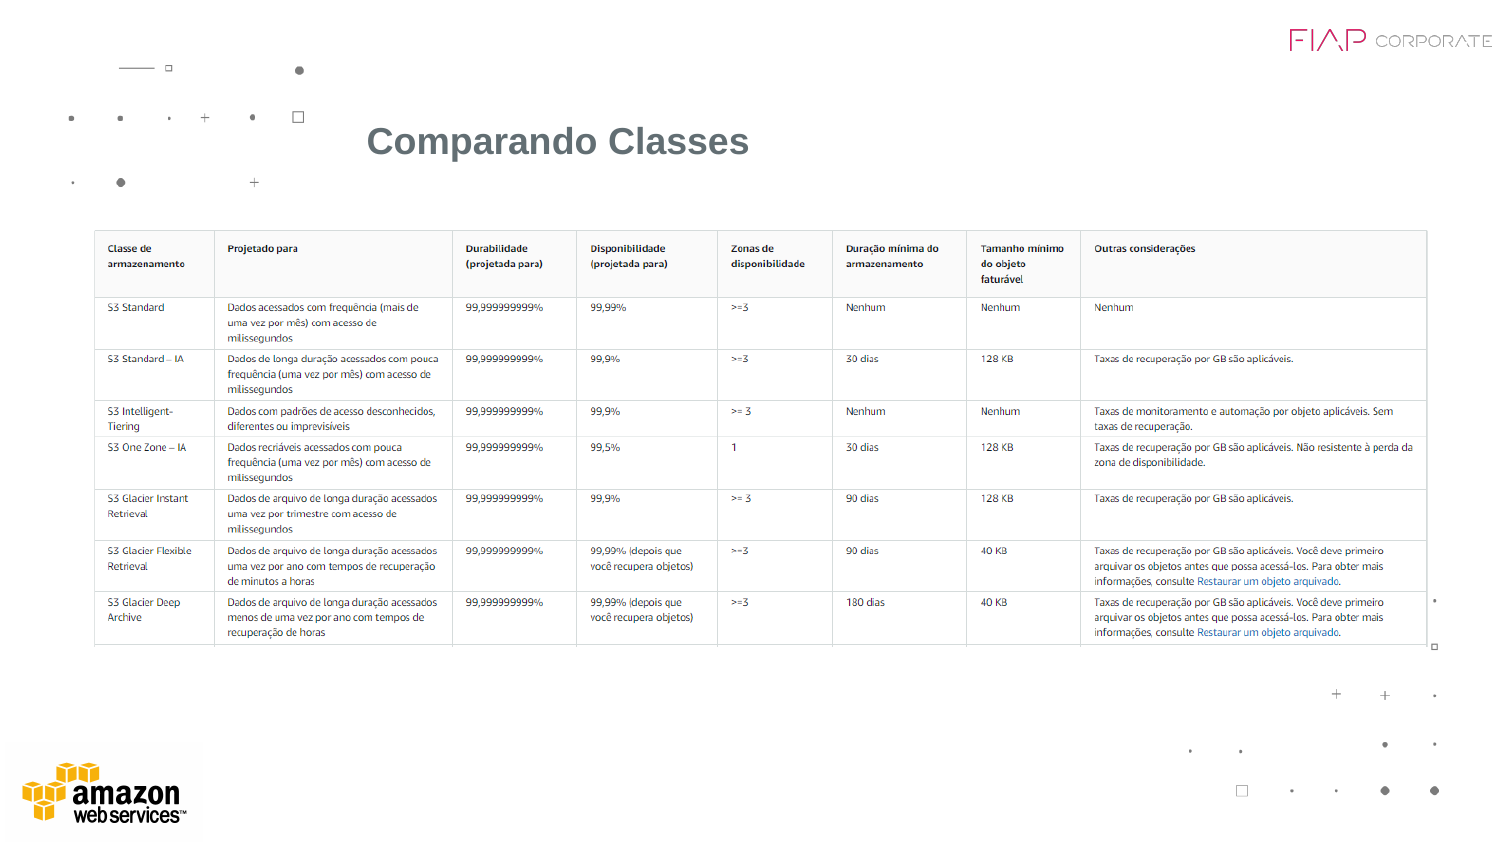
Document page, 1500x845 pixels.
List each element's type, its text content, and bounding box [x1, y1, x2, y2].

picture [4, 16, 1500, 845]
text_box Comparando Classes [351, 104, 1124, 170]
